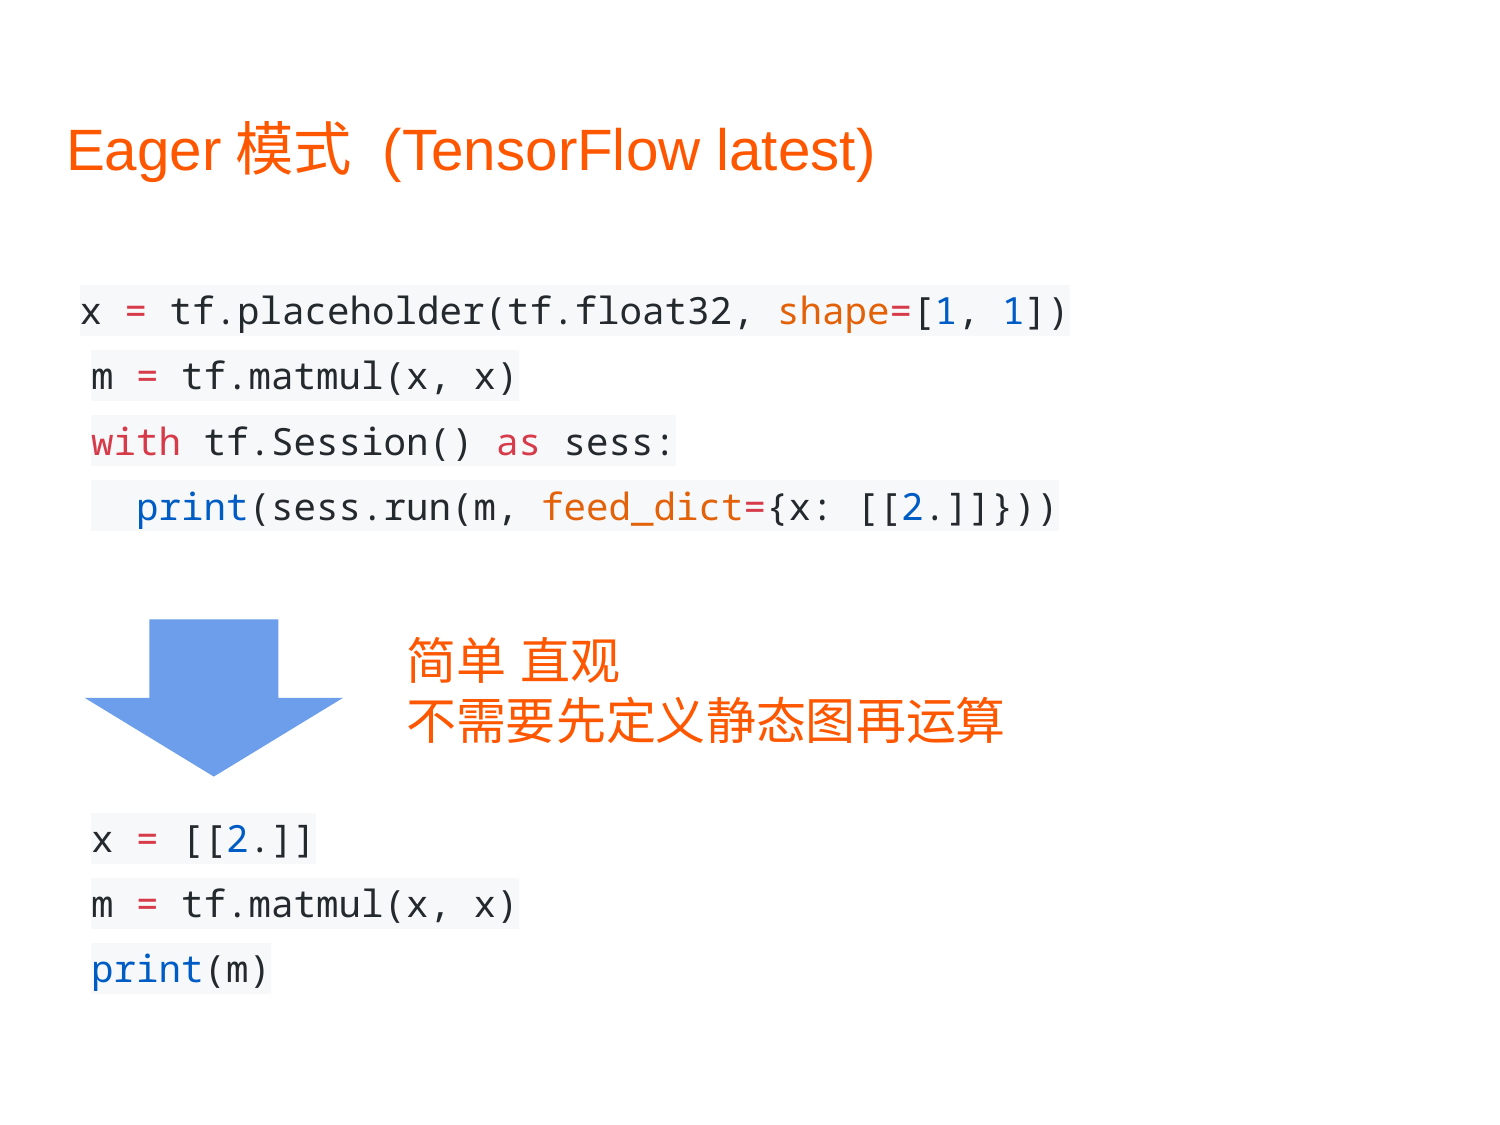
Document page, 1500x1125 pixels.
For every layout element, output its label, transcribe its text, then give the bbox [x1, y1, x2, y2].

text_box 简单 直观 不需要先定义静态图再运算 [391, 614, 1401, 782]
list x = tf.placeholder(tf.float32, shape=[1, 1]) m = tf.matmul(x, x) with tf.Session() as sess: print(sess.run(m, feed_dict={x: [[2.]]})) [51, 252, 1449, 616]
text_box [84, 619, 343, 777]
title Eager模式 (TensorFlow latest) [51, 97, 1449, 223]
list x = [[2.]] m = tf.matmul(x, x) print(m) [51, 779, 1449, 1076]
